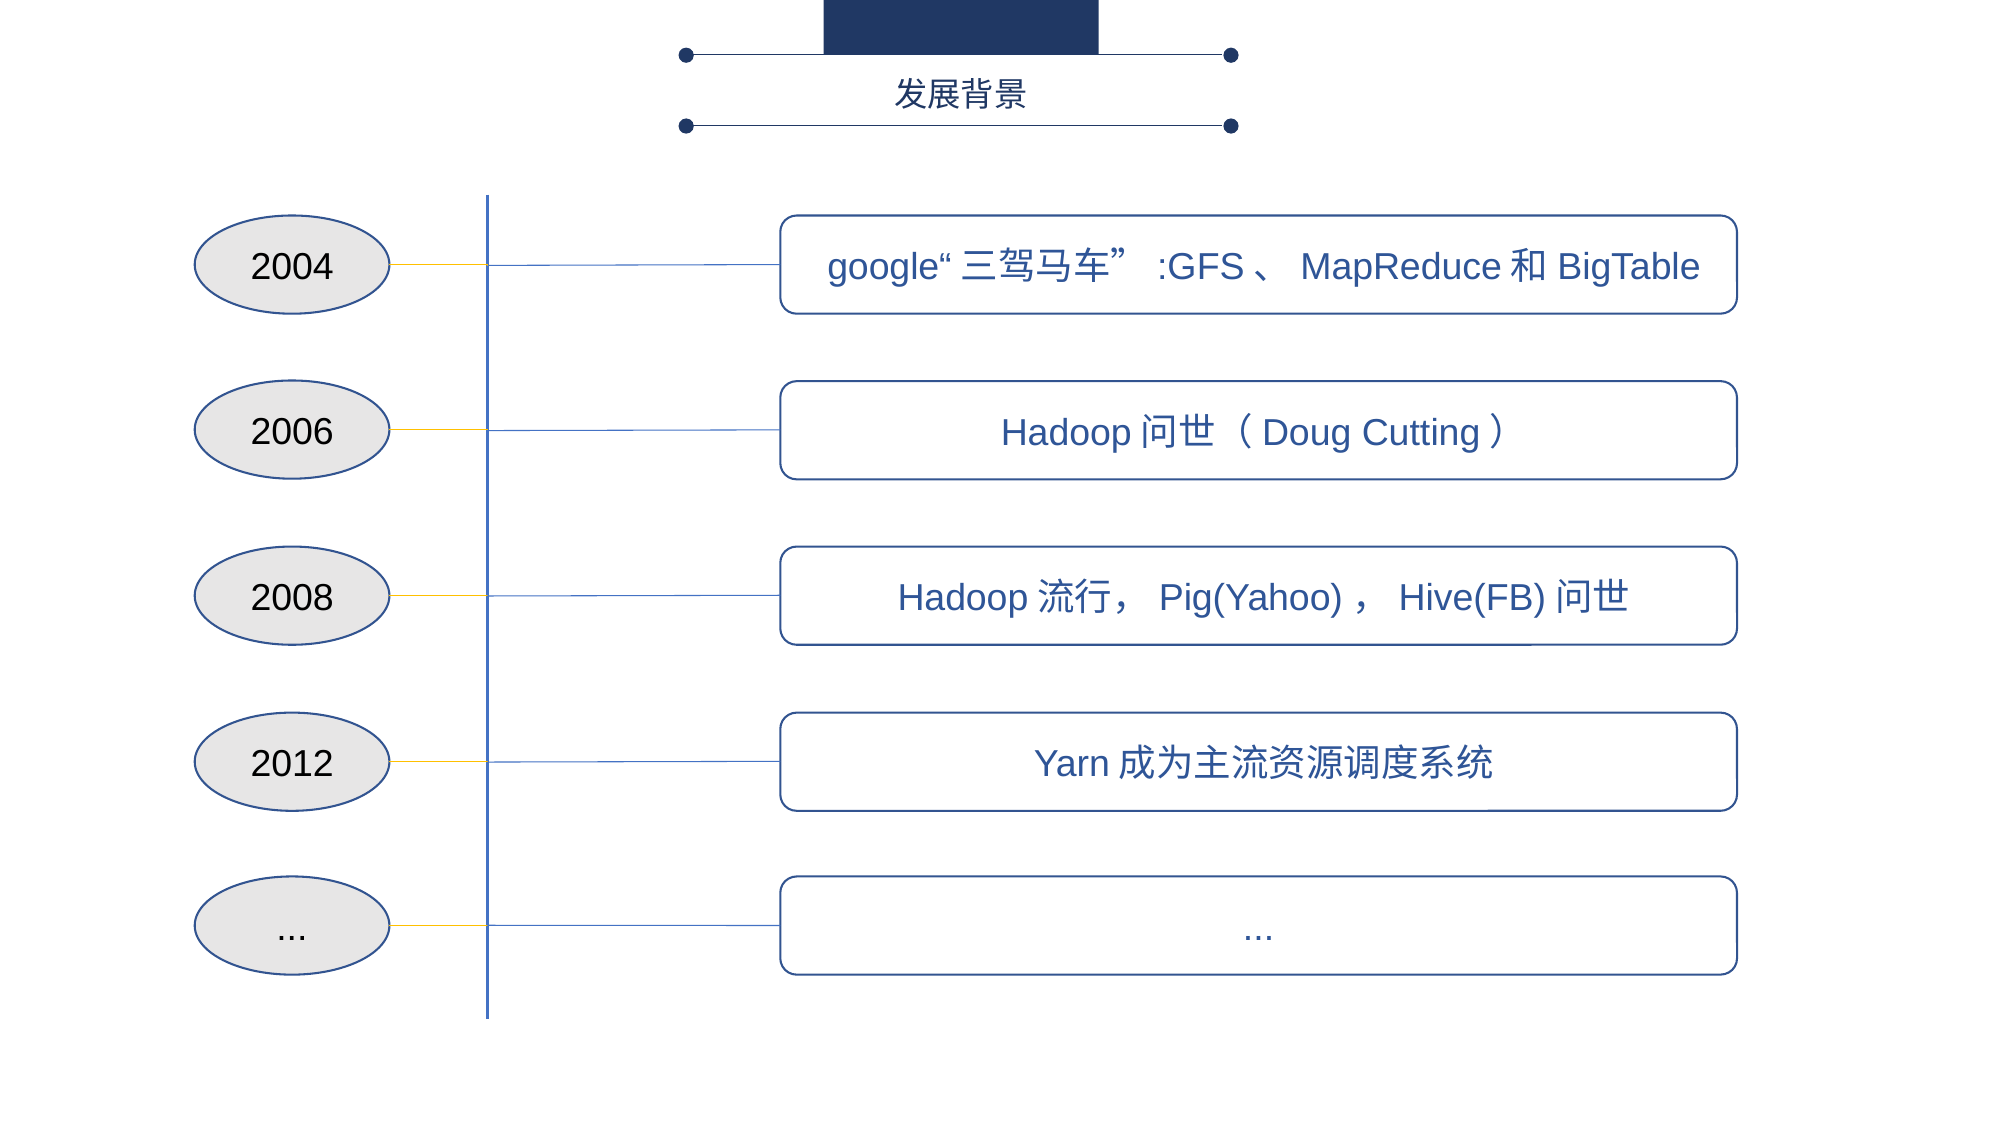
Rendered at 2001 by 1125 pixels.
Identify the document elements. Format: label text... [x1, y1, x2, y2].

text_box ... [779, 875, 1739, 976]
text_box 2006 [193, 379, 391, 480]
text_box 2004 [193, 214, 391, 315]
text_box Hadoop问世（Doug Cutting） [779, 380, 1739, 481]
text_box 发展背景 [628, 45, 1294, 121]
text_box Hadoop流行，Pig(Yahoo)，Hive(FB)问世 [779, 545, 1739, 646]
text_box Yarn成为主流资源调度系统 [779, 711, 1739, 812]
text_box google“三驾马车”:GFS、MapReduce和BigTable [779, 214, 1739, 315]
text_box ... [193, 875, 391, 976]
text_box 2008 [193, 545, 391, 646]
text_box 2012 [193, 711, 391, 812]
